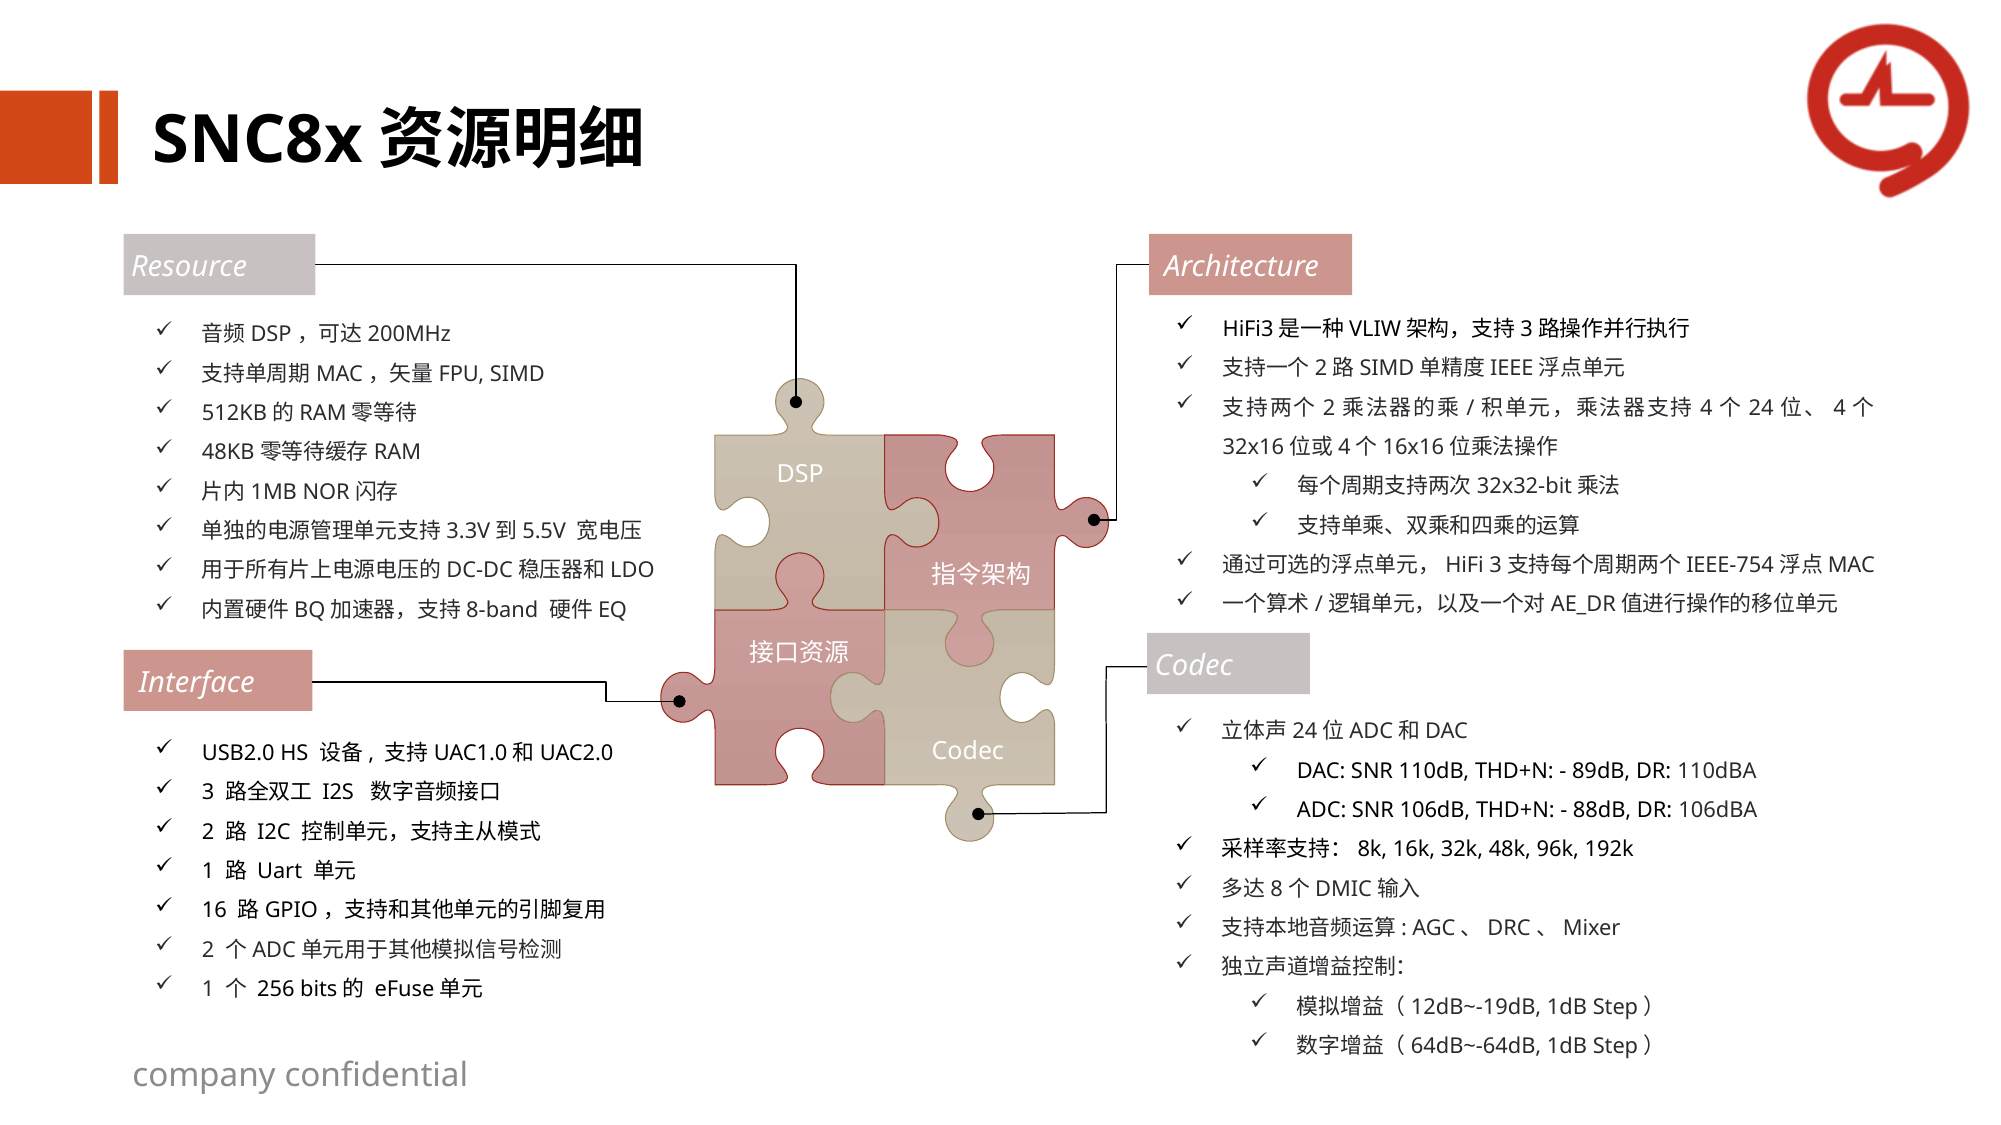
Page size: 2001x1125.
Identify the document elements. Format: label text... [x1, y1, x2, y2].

slide_number company confidential [117, 1073, 568, 1103]
text_box SNC8x资源明细 [137, 88, 1539, 184]
picture [1799, 22, 1978, 200]
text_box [74, 233, 1897, 1073]
